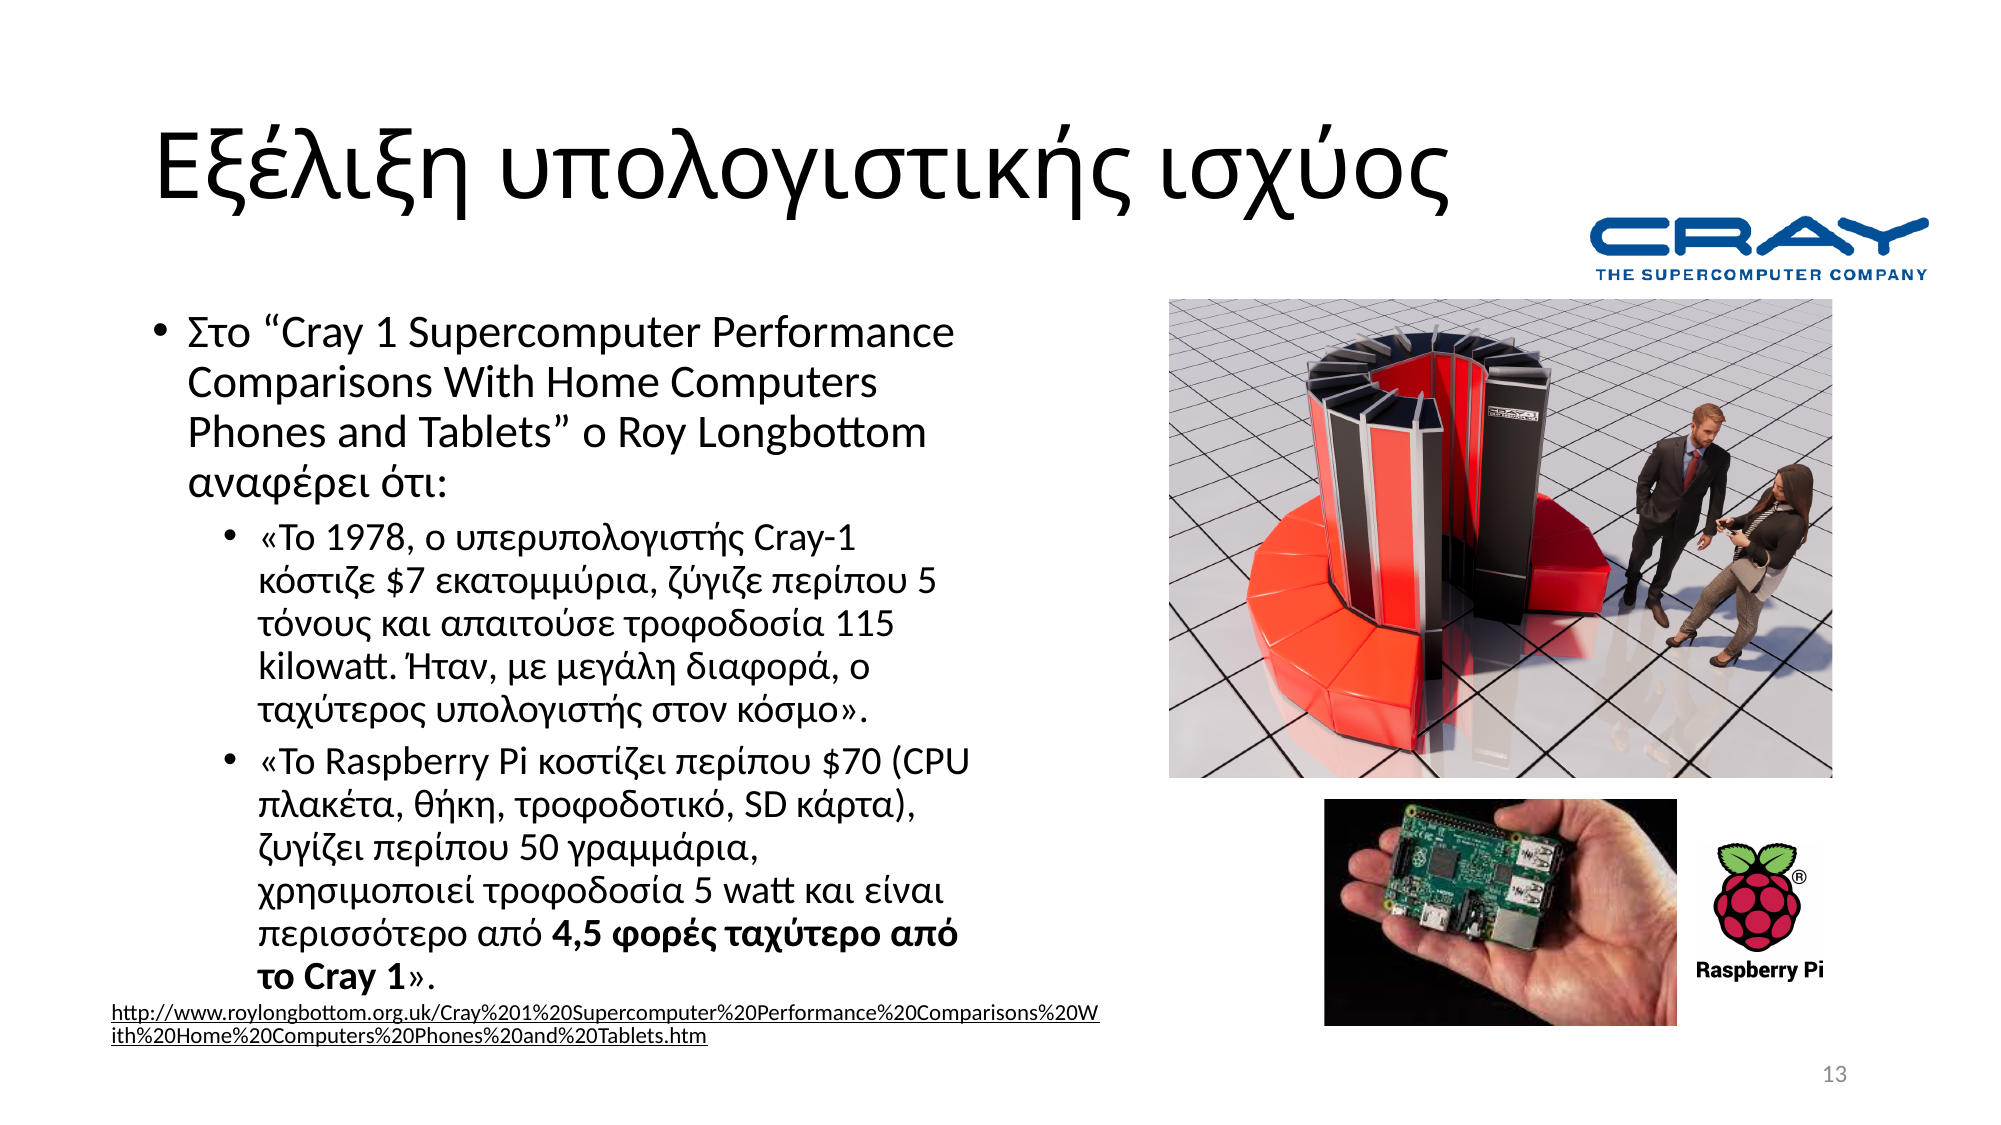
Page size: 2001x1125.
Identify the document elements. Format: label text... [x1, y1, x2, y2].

text_box http://www.roylongbottom.org.uk/Cray%201%20Supercomputer%20Performance%20Comparisons%20With%20Home%20Computers%20Phones%20and%20Tablets.htm [96, 989, 1116, 1060]
picture [1697, 842, 1823, 982]
slide_number 13 [1412, 1042, 1863, 1103]
picture [1324, 799, 1677, 1026]
picture [1590, 79, 1929, 418]
title Εξέλιξη υπολογιστικής ισχύος [137, 59, 1863, 278]
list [1169, 299, 1833, 778]
list Στο “Cray 1 Supercomputer Performance Comparisons With Home Computers Phones and Tablets” ο Roy Longbottom αναφέρει ότι: «Το 1978, ο υπερυπολογιστής Cray-1 κόστιζε $7 εκατομμύρια, ζύγιζε περίπου 5 τόνους και απαιτούσε τροφοδοσία 115 kilowatt. Ήταν, με μεγάλη διαφορά, ο ταχύτερος υπολογιστής στον κόσμο». «Το Raspberry Pi κοστίζει περίπου $70 (CPU πλακέτα, θήκη, τροφοδοτικό, SD κάρτα), ζυγίζει περίπου 50 γραμμάρια, χρησιμοποιεί τροφοδοσία 5 watt και είναι περισσότερο από 4,5 φορές ταχύτερο από το Cray 1». [137, 299, 988, 989]
